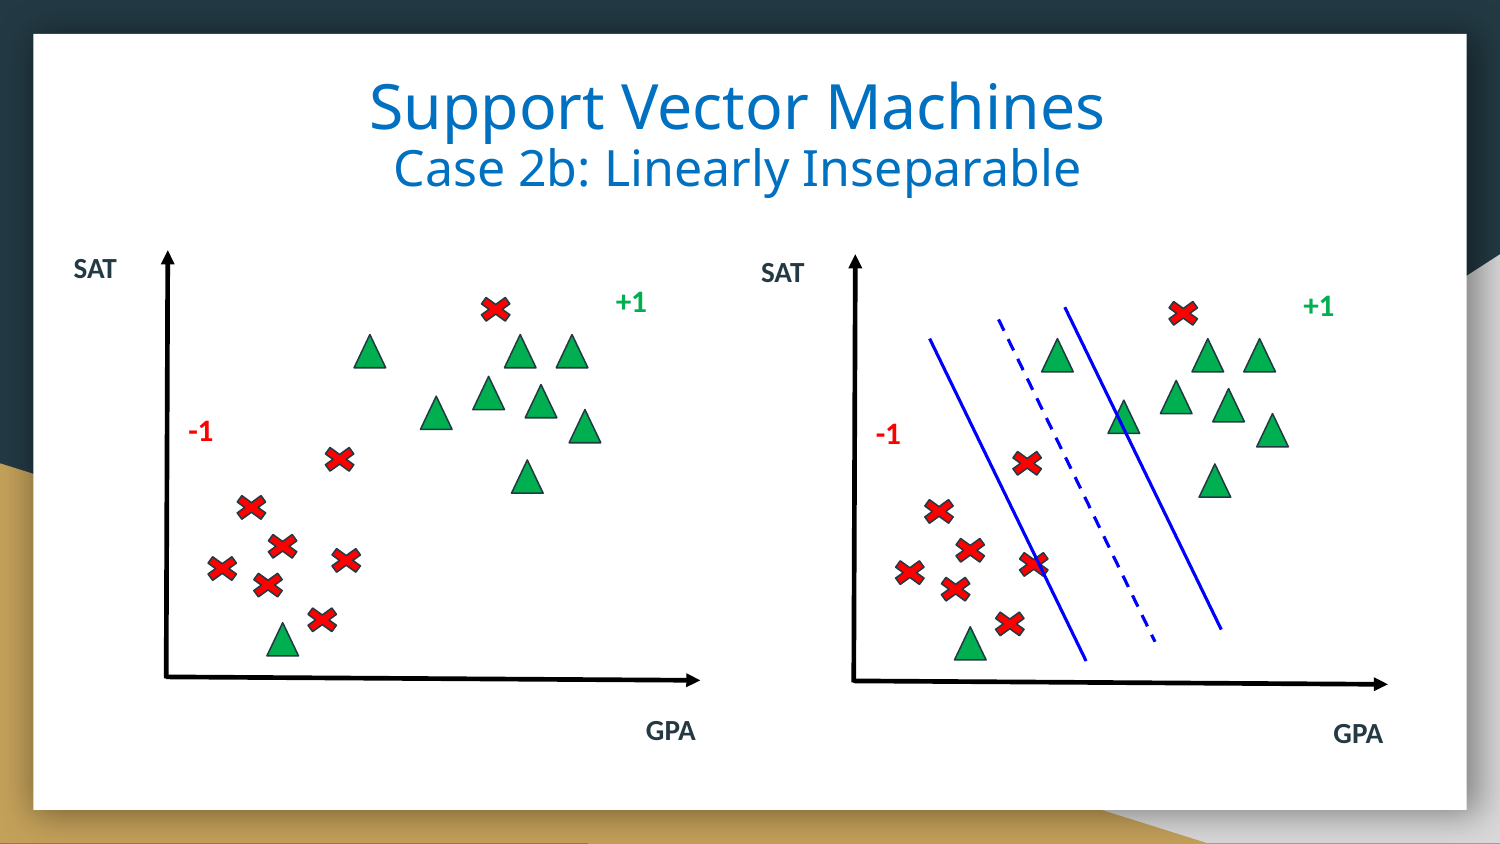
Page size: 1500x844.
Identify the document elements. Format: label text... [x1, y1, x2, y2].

text_box [556, 334, 588, 368]
text_box [472, 376, 505, 410]
text_box +1 [1288, 270, 1387, 338]
text_box [569, 409, 601, 443]
text_box [253, 573, 283, 597]
text_box +1 [600, 266, 699, 334]
text_box Support Vector Machines Case 2b: Linearly Inseparable [187, 46, 1289, 205]
text_box [208, 556, 237, 581]
text_box SAT [746, 238, 854, 304]
text_box [481, 297, 510, 322]
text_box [929, 338, 1087, 662]
text_box [325, 447, 354, 472]
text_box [853, 680, 1389, 685]
text_box [266, 622, 299, 656]
text_box [308, 608, 337, 632]
text_box [1243, 338, 1276, 372]
text_box [420, 396, 453, 430]
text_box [165, 250, 169, 676]
text_box [504, 334, 537, 368]
text_box [511, 459, 544, 494]
text_box GPA [630, 695, 739, 761]
text_box GPA [1318, 699, 1426, 765]
text_box [525, 384, 557, 418]
text_box [1227, 388, 1245, 422]
text_box [354, 334, 386, 368]
text_box -1 [861, 398, 924, 467]
text_box -1 [174, 394, 272, 463]
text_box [998, 319, 1156, 642]
text_box SAT [58, 234, 166, 300]
text_box [237, 495, 266, 520]
text_box [895, 560, 924, 585]
text_box [1256, 413, 1289, 447]
text_box [268, 534, 297, 559]
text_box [1064, 306, 1222, 630]
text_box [165, 676, 701, 681]
text_box [332, 548, 361, 573]
